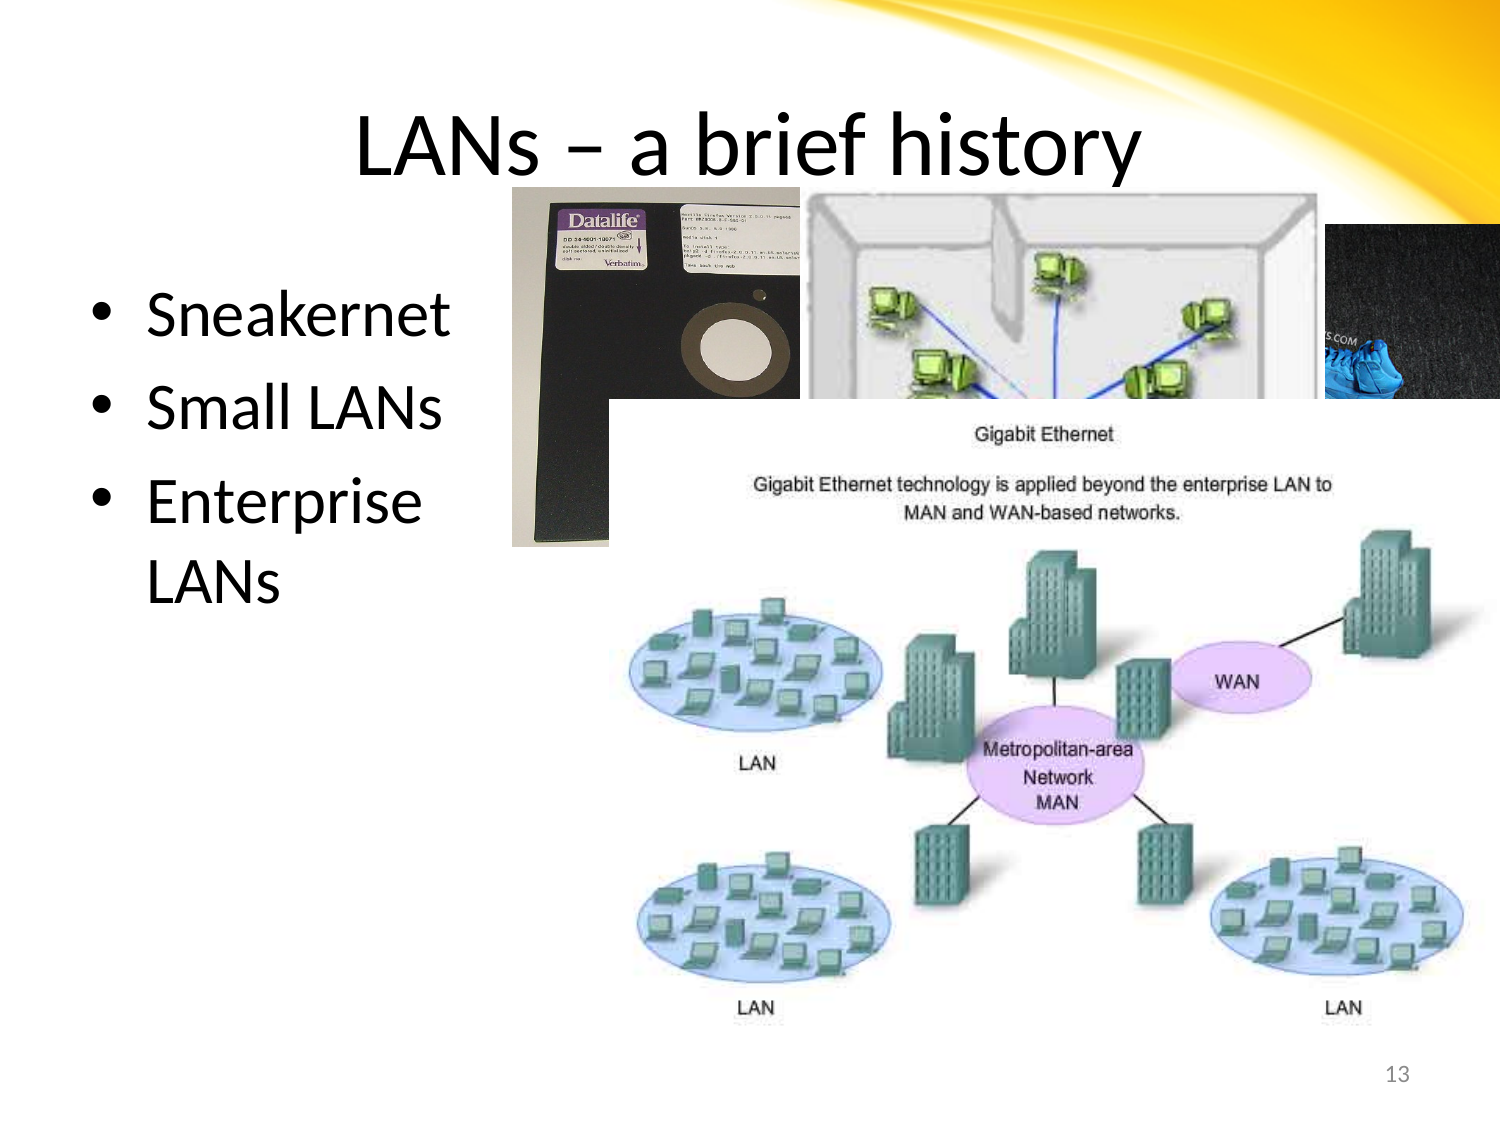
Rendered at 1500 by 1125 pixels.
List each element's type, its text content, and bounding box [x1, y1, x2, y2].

picture [512, 0, 1500, 1054]
title LANs – a brief history [75, 45, 1425, 233]
list Sneakernet Small LANs Enterprise LANs [75, 262, 604, 1005]
slide_number 13 [1074, 1063, 1425, 1103]
